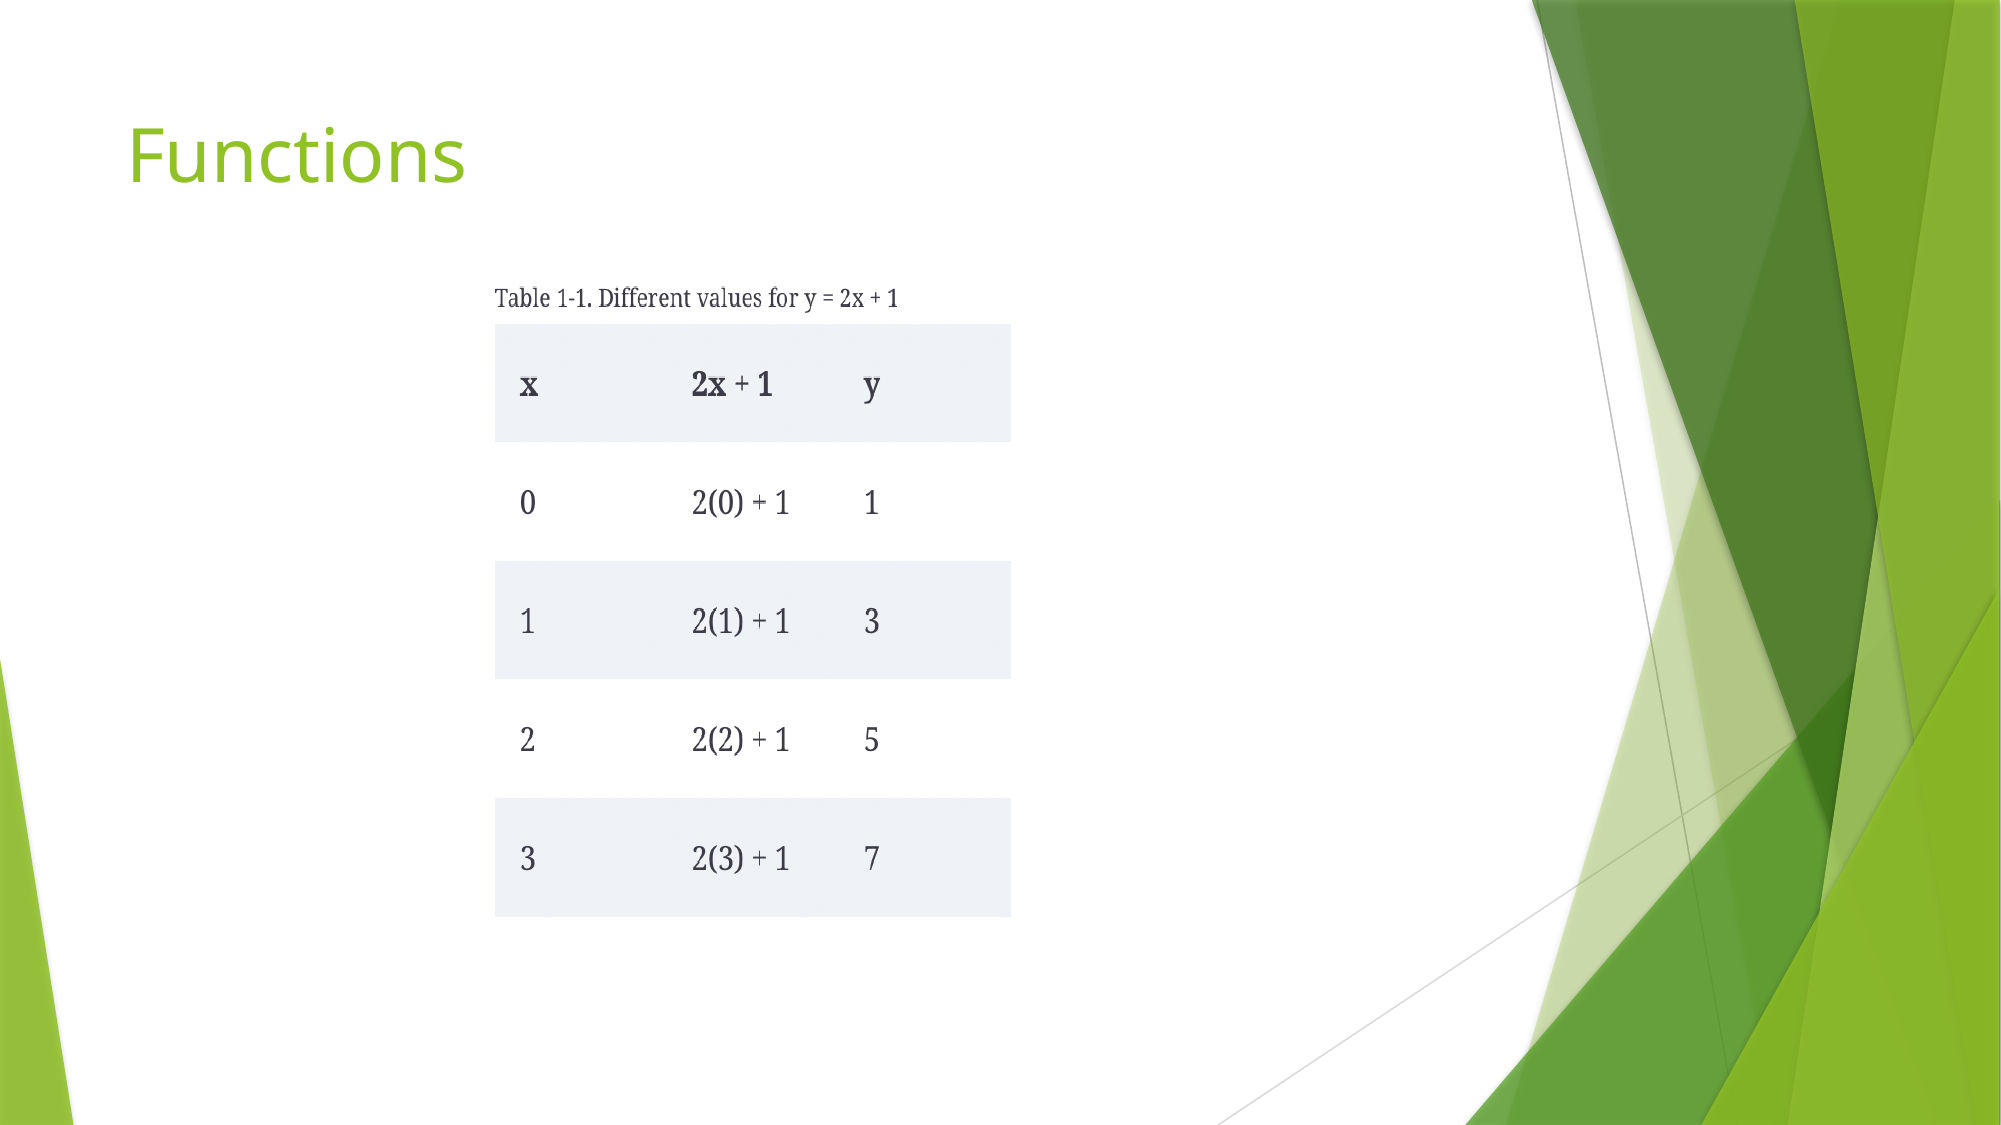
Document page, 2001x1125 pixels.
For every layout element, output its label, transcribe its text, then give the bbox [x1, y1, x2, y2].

title Functions [111, 99, 1522, 317]
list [382, 215, 1189, 971]
